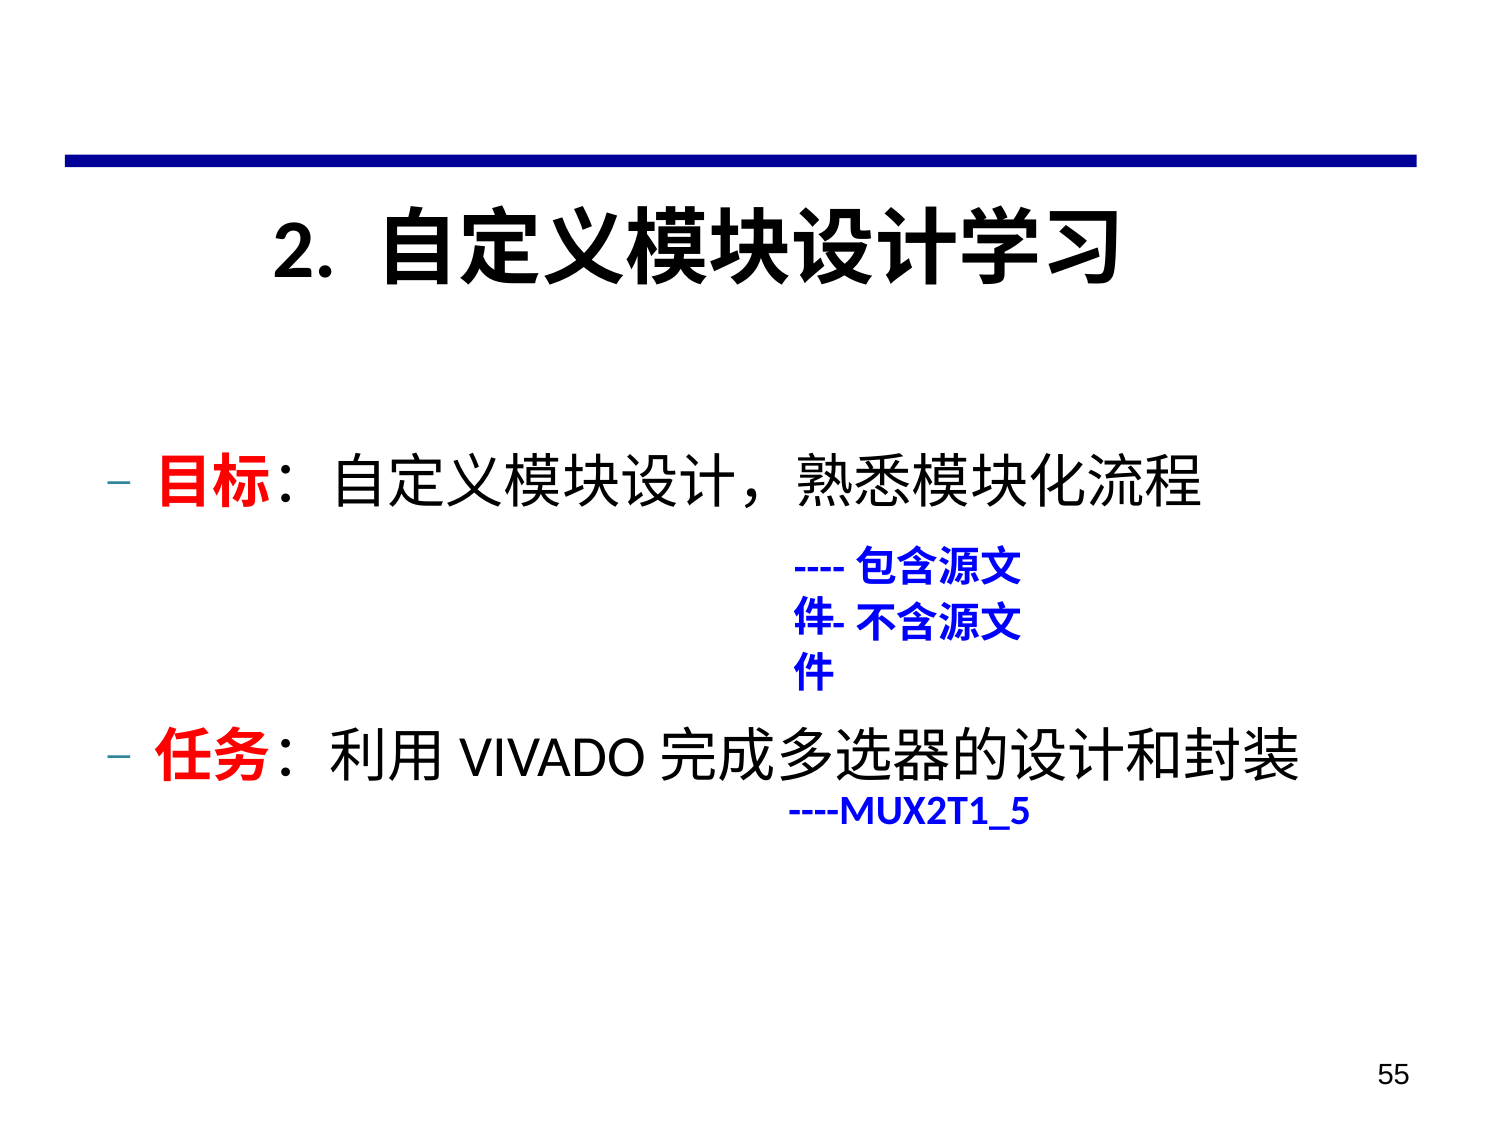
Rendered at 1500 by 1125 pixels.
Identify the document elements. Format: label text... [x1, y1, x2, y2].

text_box ----包含源文件 [779, 532, 1075, 587]
text_box ----不含源文件 [779, 587, 1075, 703]
text_box ----MUX2T1_5 [773, 775, 1070, 840]
slide_number 55 [1074, 1042, 1425, 1103]
list 2. 自定义模块设计学习 目标：自定义模块设计，熟悉模块化流程 任务：利用VIVADO完成多选器的设计和封装 [17, 101, 1388, 894]
